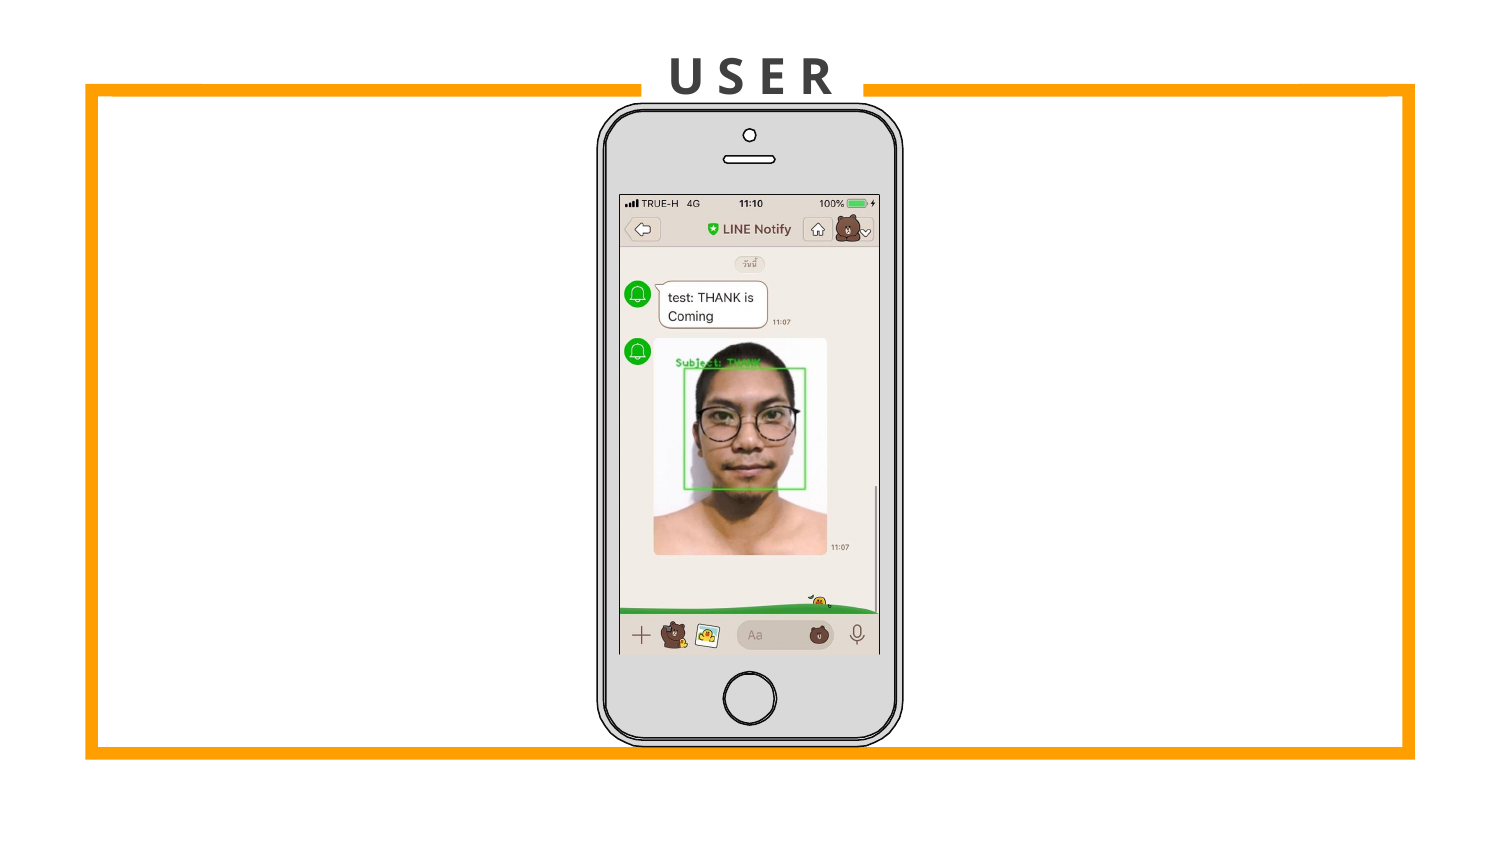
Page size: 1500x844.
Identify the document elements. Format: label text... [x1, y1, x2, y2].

picture [620, 195, 880, 655]
text_box [597, 103, 903, 747]
title U S E R [637, 29, 862, 103]
